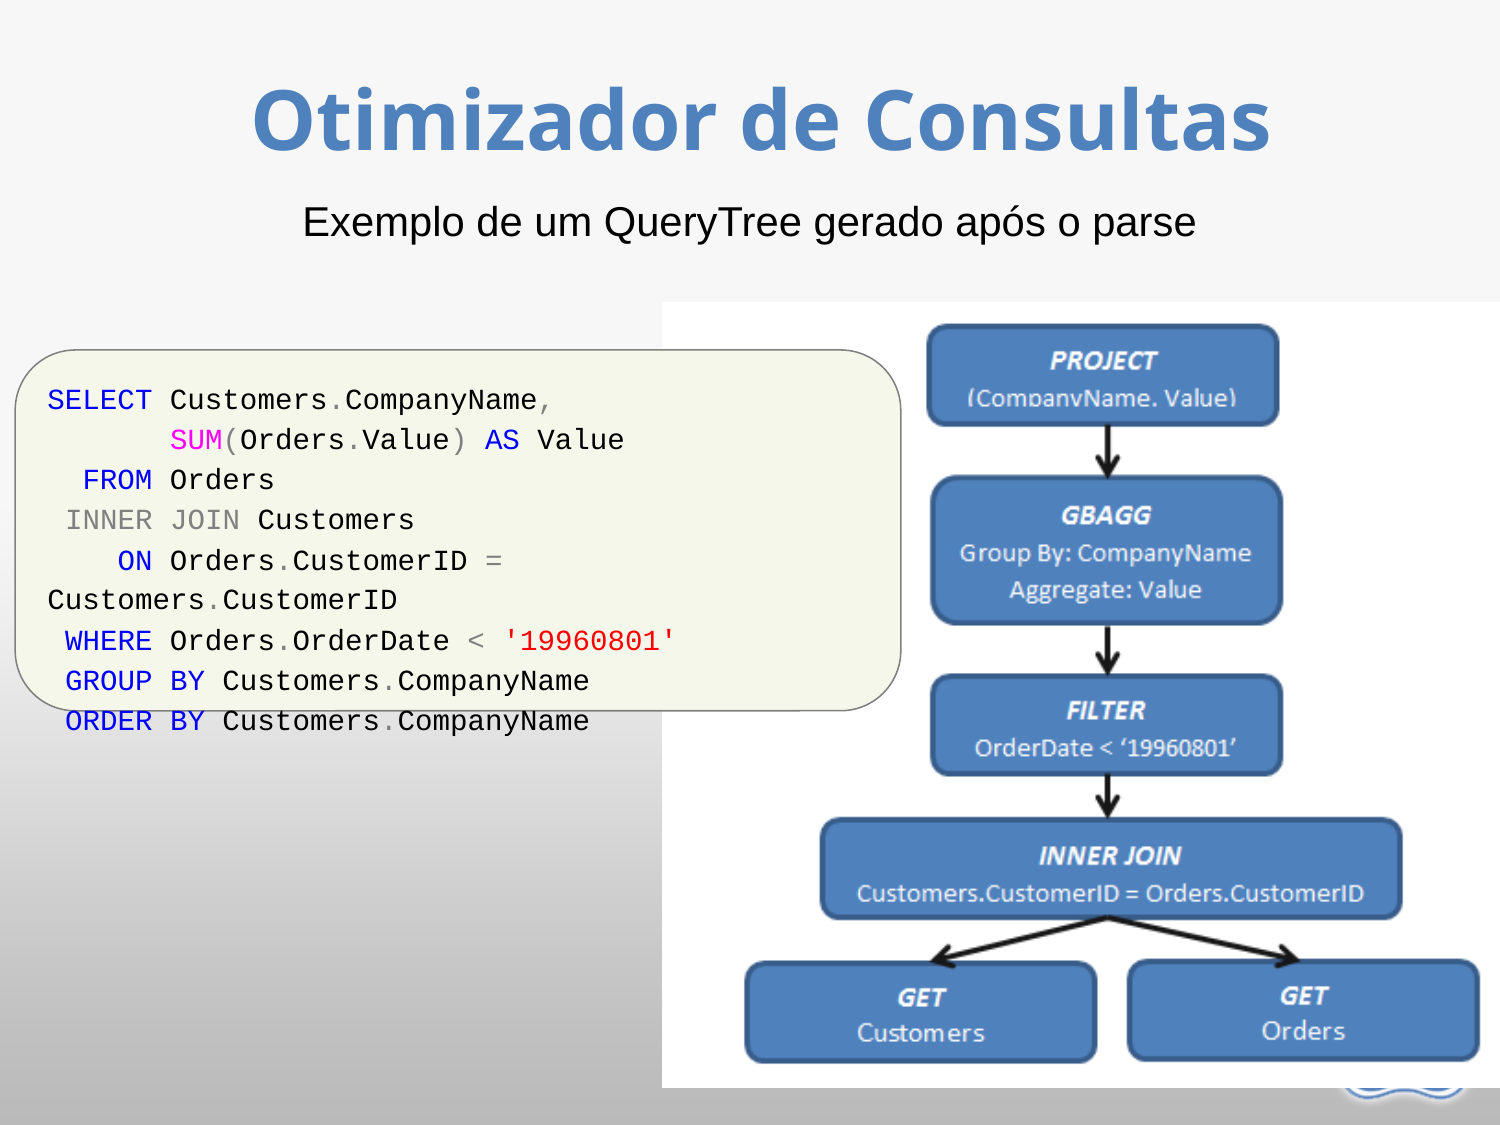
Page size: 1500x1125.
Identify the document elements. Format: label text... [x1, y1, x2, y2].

picture [0, 253, 1500, 1125]
text_box SELECT Customers.CompanyName, SUM(Orders.Value) AS Value FROM Orders INNER JOIN Customers ON Orders.CustomerID = Customers.CustomerID WHERE Orders.OrderDate < '19960801' GROUP BY Customers.CompanyName ORDER BY Customers.CompanyName [15, 349, 657, 711]
picture [0, 0, 1500, 187]
title Otimizador de Consultas [23, 58, 1500, 176]
slide_number 16 [1425, 1097, 1500, 1103]
text_box Exemplo de um QueryTree gerado após o parse [0, 187, 1500, 253]
text_box 16 [1074, 1097, 1425, 1103]
